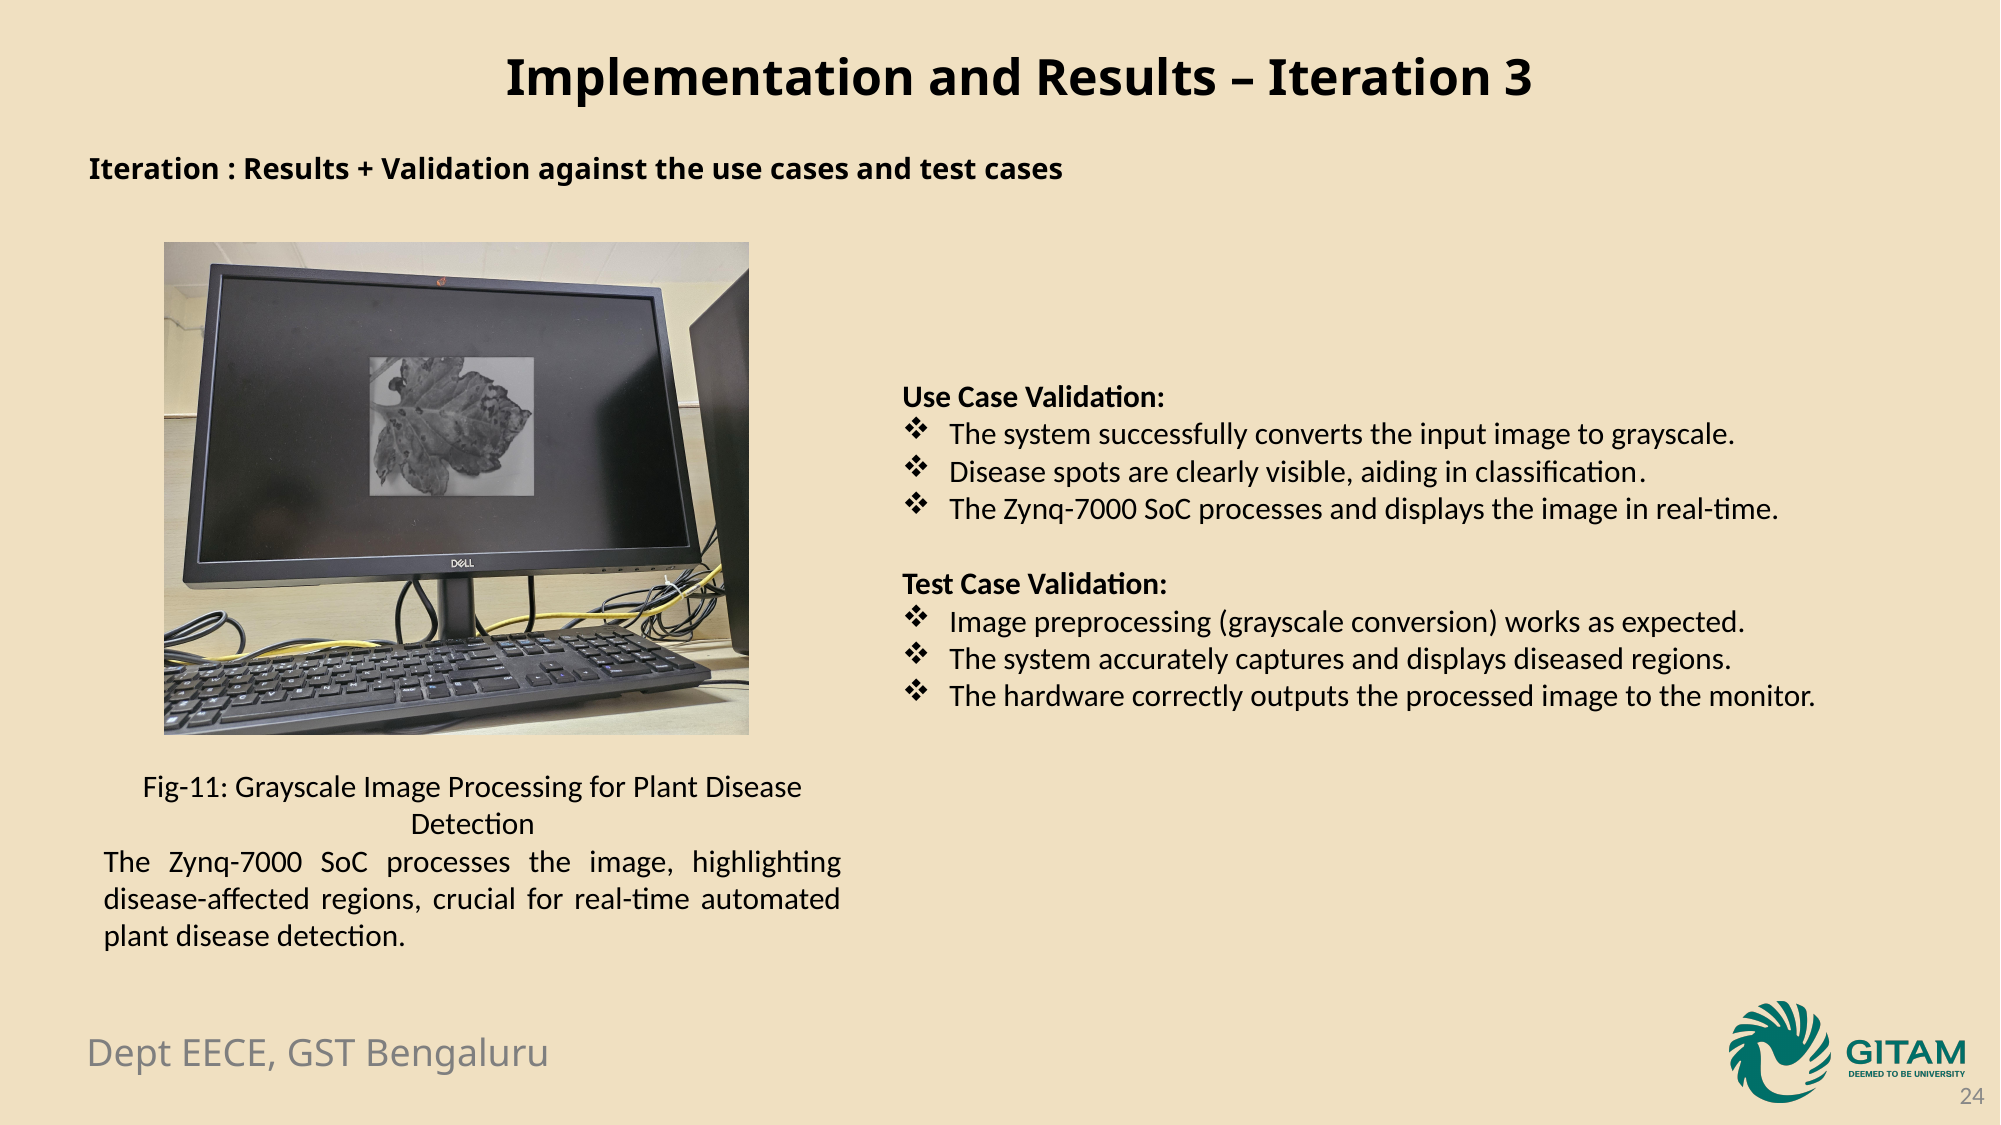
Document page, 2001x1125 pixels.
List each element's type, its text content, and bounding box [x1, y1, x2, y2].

slide_number 24 [1550, 1065, 2000, 1125]
text_box Use Case Validation: The system successfully converts the input image to grayscale. Disease spots are clearly visible, aiding in classification. The Zynq-7000 SoC processes and displays the image in real-time. Test Case Validation: Image preprocessing (grayscale conversion) works as expected. The system accurately captures and displays diseased regions. The hardware correctly outputs the processed image to the monitor. [887, 368, 1933, 756]
text_box Iteration : Results + Validation against the use cases and test cases [74, 142, 1933, 1084]
picture [1933, 1001, 1965, 1065]
picture [163, 242, 749, 735]
text_box Fig-11: Grayscale Image Processing for Plant Disease Detection The Zynq-7000 SoC processes the image, highlighting disease-affected regions, crucial for real-time automated plant disease detection. [88, 758, 858, 961]
text_box Implementation and Results – Iteration 3 [163, 38, 1889, 119]
